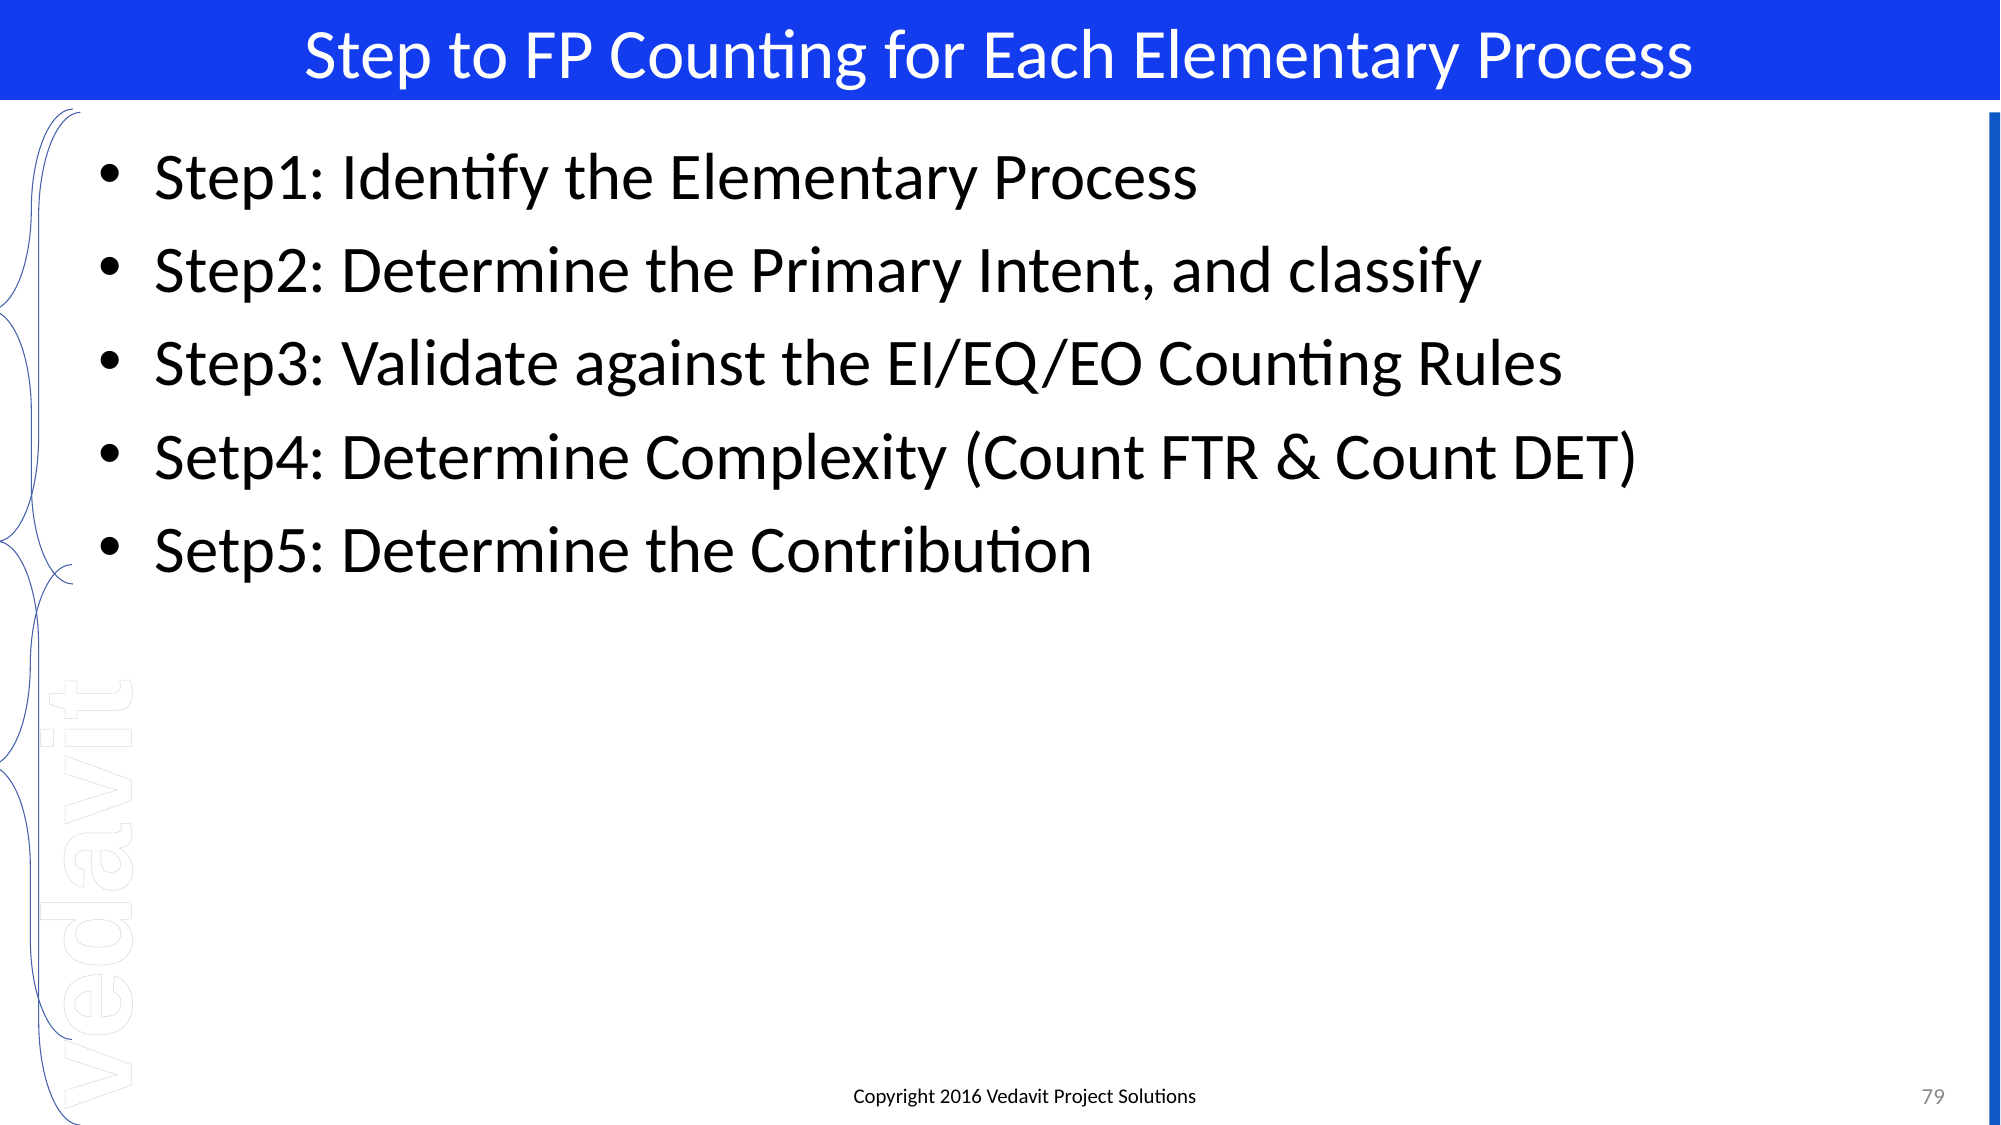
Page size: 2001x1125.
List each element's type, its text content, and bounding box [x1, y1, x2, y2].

slide_number 79 [1866, 1065, 2000, 1125]
list Step1: Identify the Elementary Process Step2: Determine the Primary Intent, and classify Step3: Validate against the EI/EQ/EO Counting Rules Setp4: Determine Complexity (Count FTR & Count DET) Setp5: Determine the Contribution [83, 125, 1884, 975]
title Step to FP Counting for Each Elementary Process [0, 0, 2000, 100]
